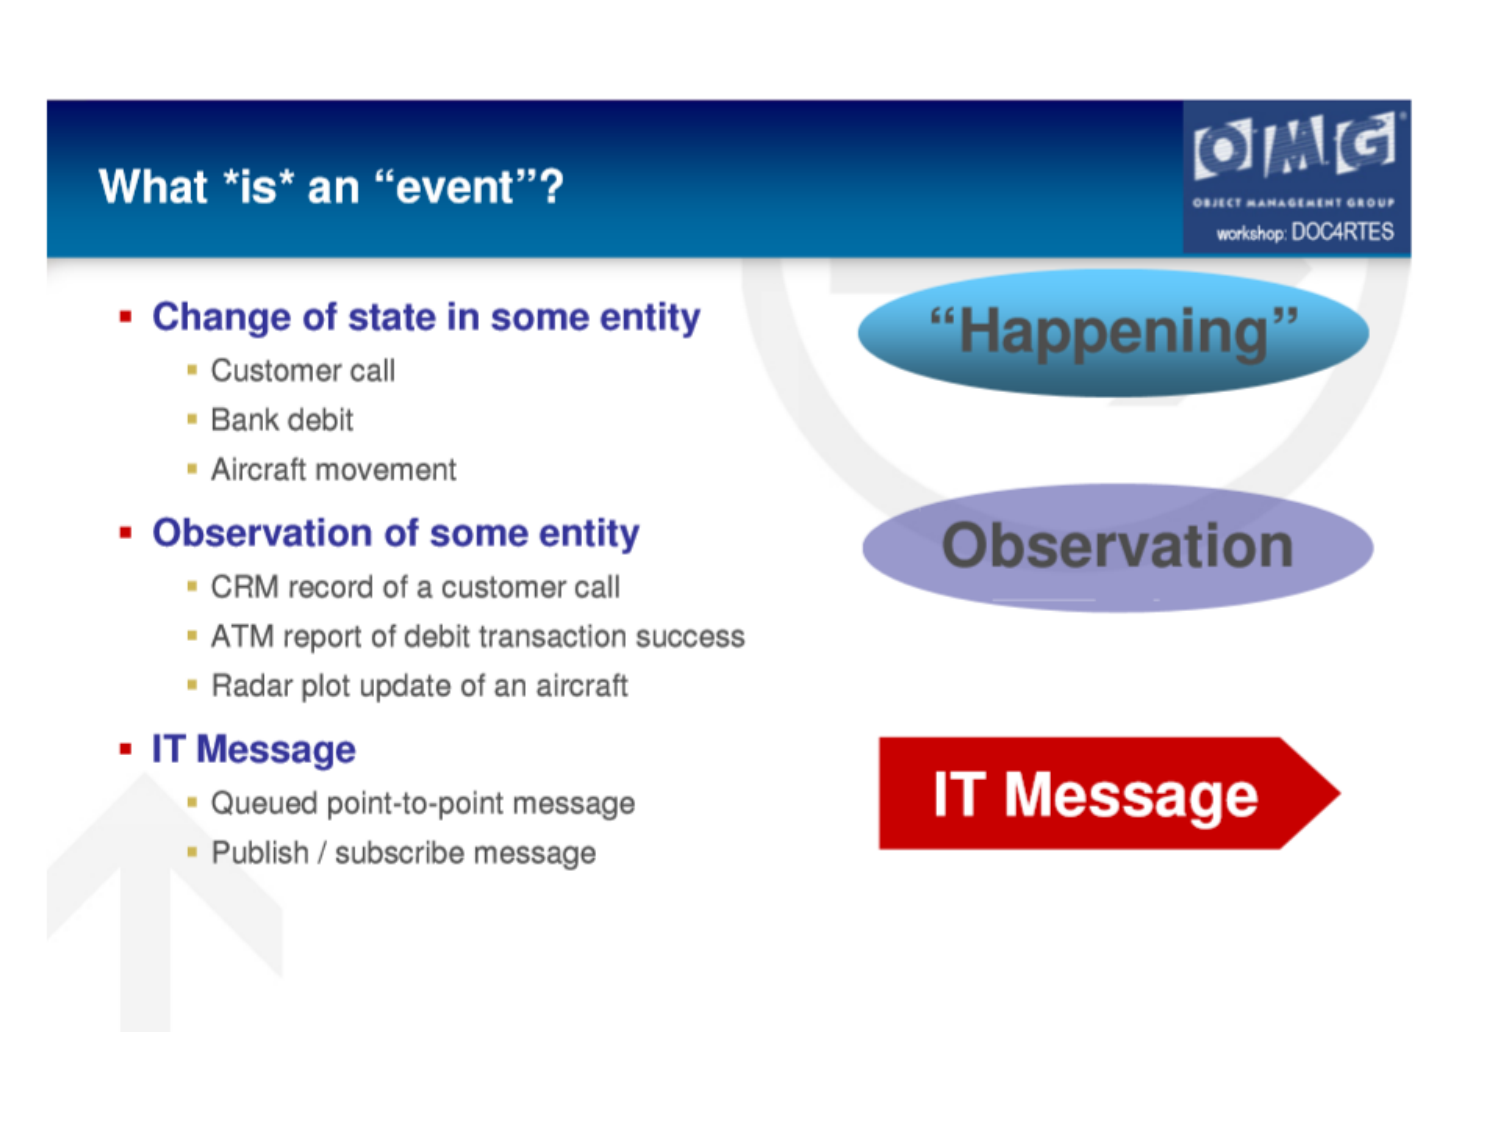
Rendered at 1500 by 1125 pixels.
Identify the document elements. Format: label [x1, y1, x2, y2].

picture [41, 93, 1459, 1032]
